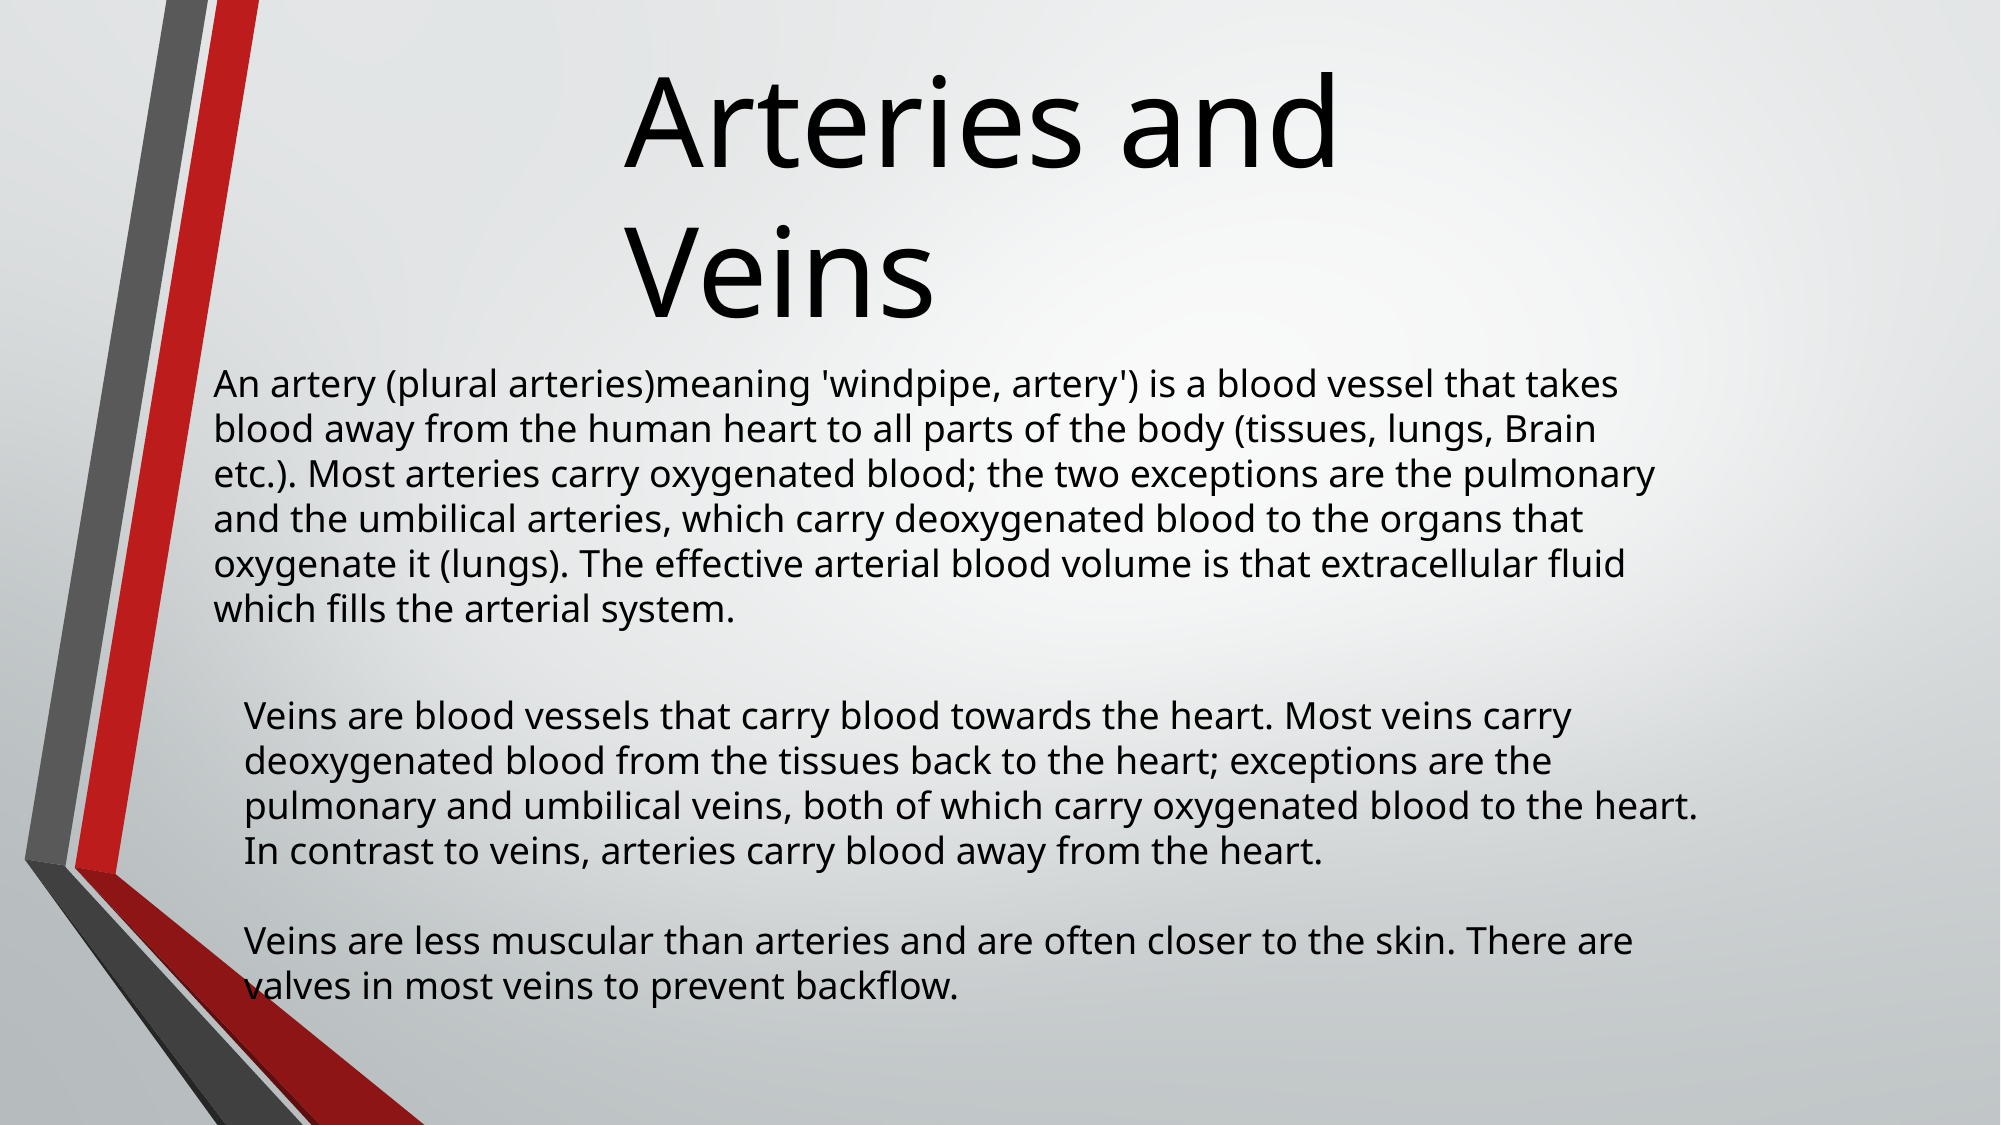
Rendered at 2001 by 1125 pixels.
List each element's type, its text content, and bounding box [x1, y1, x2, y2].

text_box Veins are blood vessels that carry blood towards the heart. Most veins carry deoxygenated blood from the tissues back to the heart; exceptions are the pulmonary and umbilical veins, both of which carry oxygenated blood to the heart. In contrast to veins, arteries carry blood away from the heart. Veins are less muscular than arteries and are often closer to the skin. There are valves in most veins to prevent backflow. [229, 684, 1730, 1015]
text_box An artery (plural arteries)meaning 'windpipe, artery') is a blood vessel that takes blood away from the human heart to all parts of the body (tissues, lungs, Brain etc.). Most arteries carry oxygenated blood; the two exceptions are the pulmonary and the umbilical arteries, which carry deoxygenated blood to the organs that oxygenate it (lungs). The effective arterial blood volume is that extracellular fluid which fills the arterial system. [198, 352, 1699, 683]
text_box Arteries and Veins [610, 34, 1422, 350]
